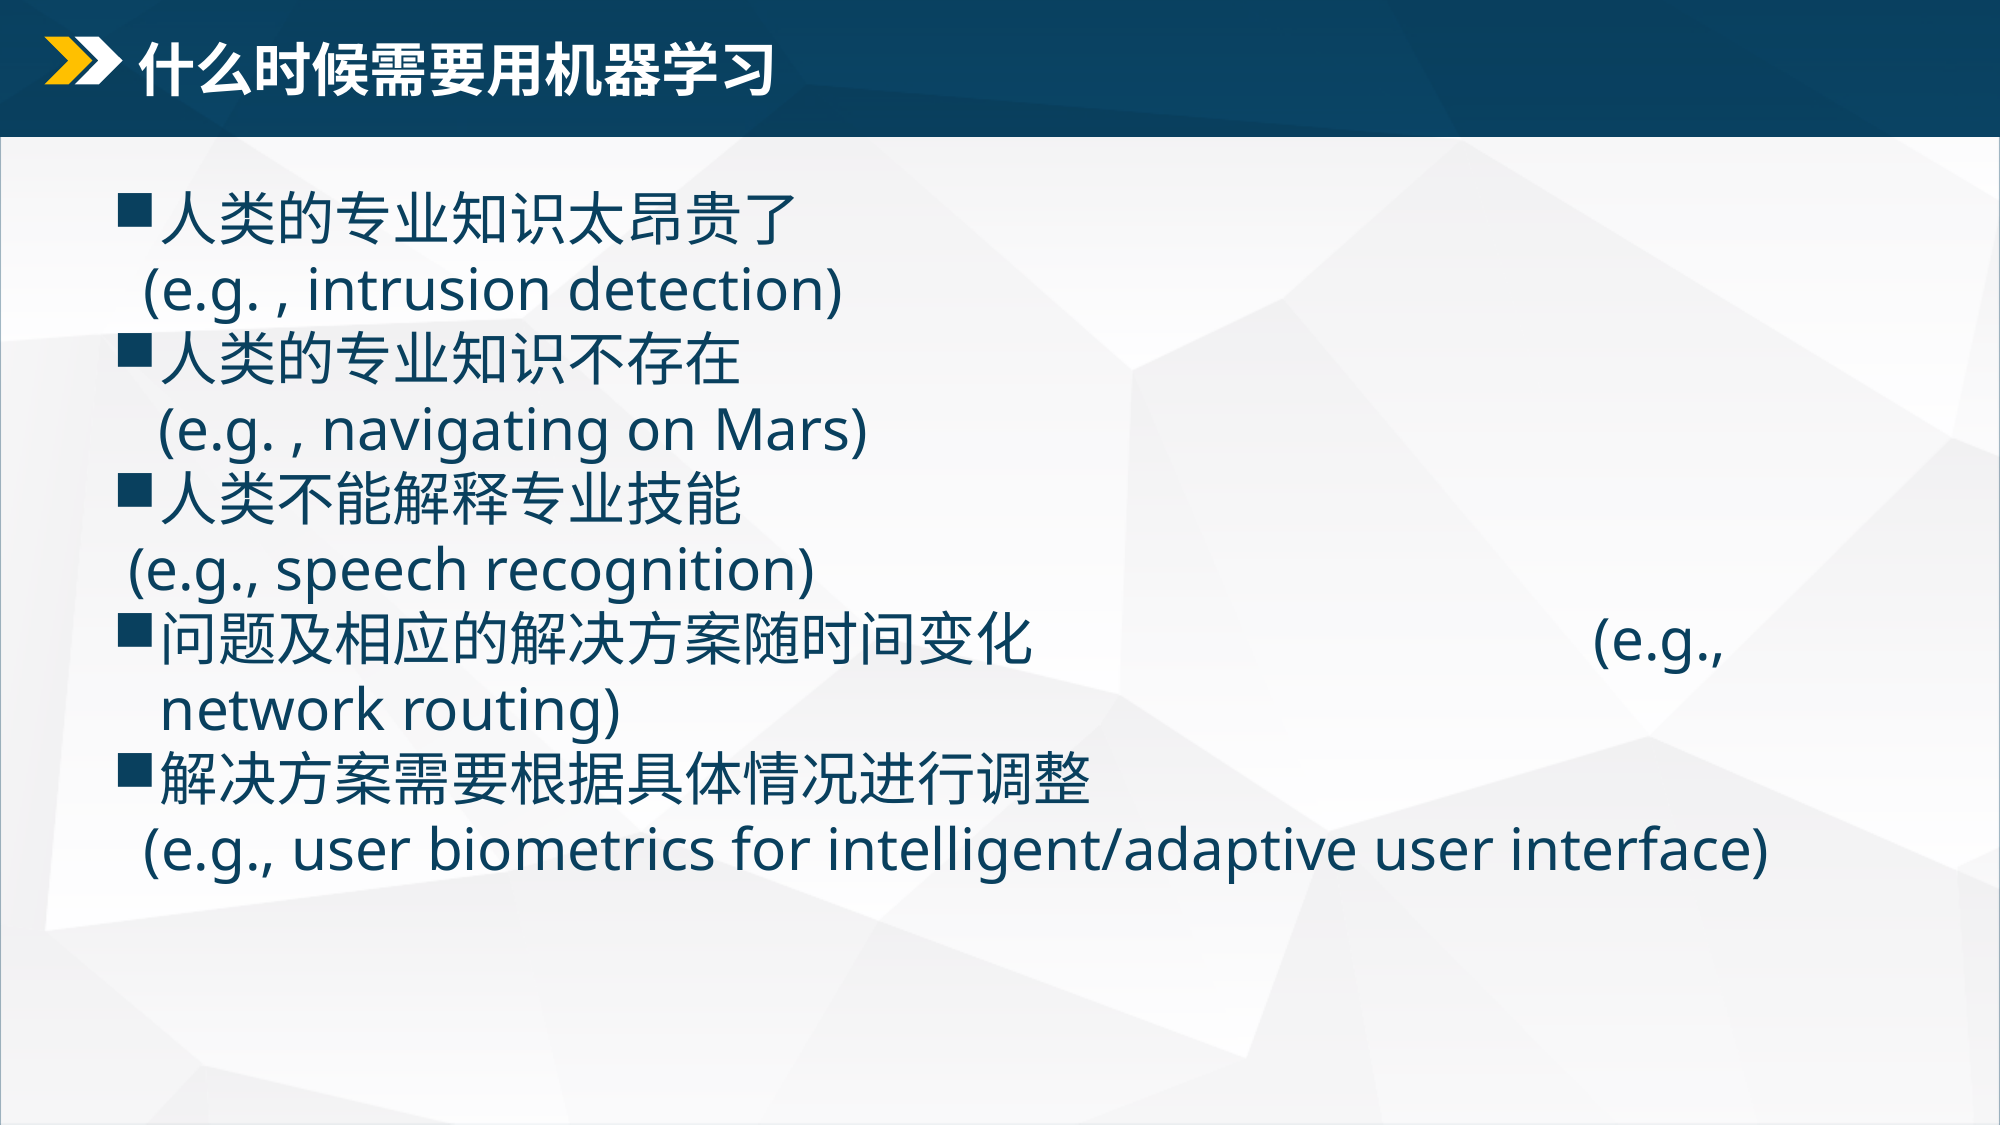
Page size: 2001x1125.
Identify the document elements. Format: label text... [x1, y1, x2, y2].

title 什么时候需要用机器学习 [122, 33, 1755, 124]
list 人类的专业知识太昂贵了 (e.g. , intrusion detection) 人类的专业知识不存在 (e.g. , navigating on Mars) 人类不能解释专业技能 (e.g., speech recognition) 问题及相应的解决方案随时间变化 (e.g., network routing) 解决方案需要根据具体情况进行调整 (e.g., user biometrics for intelligent/adaptive user interface) [98, 174, 1863, 1034]
picture [0, 0, 2000, 1125]
